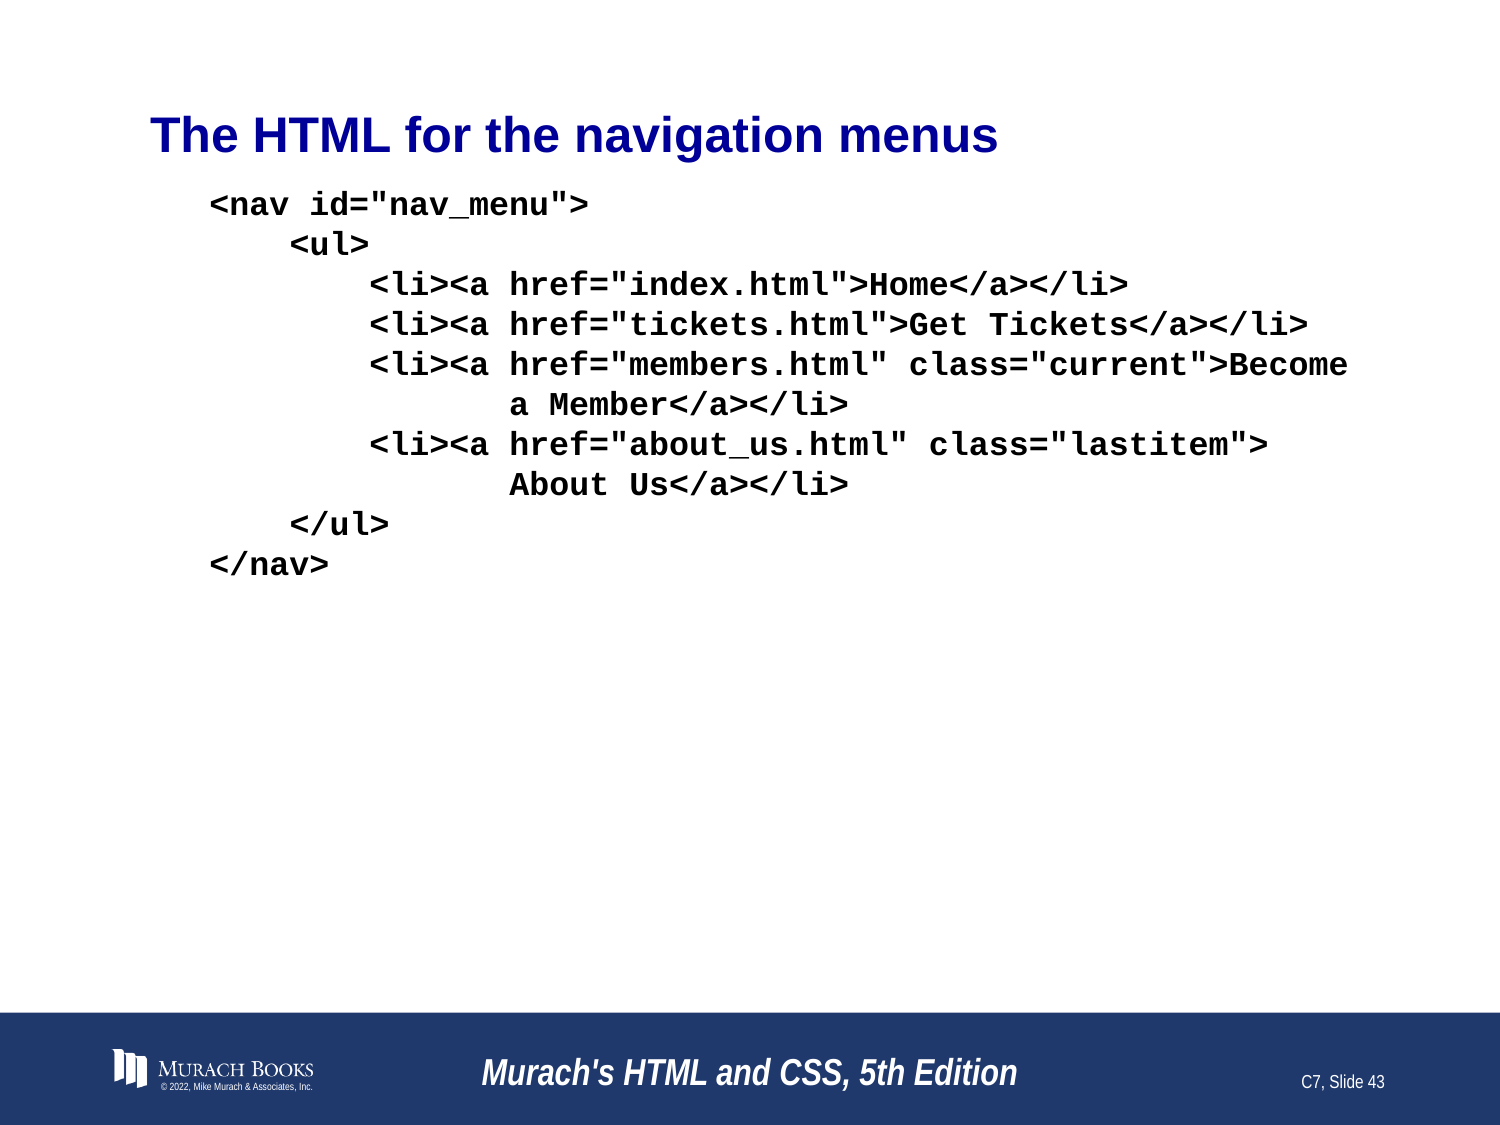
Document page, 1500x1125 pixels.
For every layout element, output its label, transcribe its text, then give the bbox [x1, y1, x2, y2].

title The HTML for the navigation menus [150, 102, 1350, 164]
slide_number Murach's HTML and CSS, 5th Edition [463, 1025, 1050, 1100]
list <nav id="nav_menu"> <ul> <li><a href="index.html">Home</a></li> <li><a href="tickets.html">Get Tickets</a></li> <li><a href="members.html" class="current">Become a Member</a></li> <li><a href="about_us.html" class="lastitem"> About Us</a></li> </ul> </nav> [137, 174, 1375, 975]
slide_number C7, Slide 43 [1087, 1025, 1400, 1100]
footer © 2022, Mike Murach & Associates, Inc. [12, 1025, 463, 1100]
